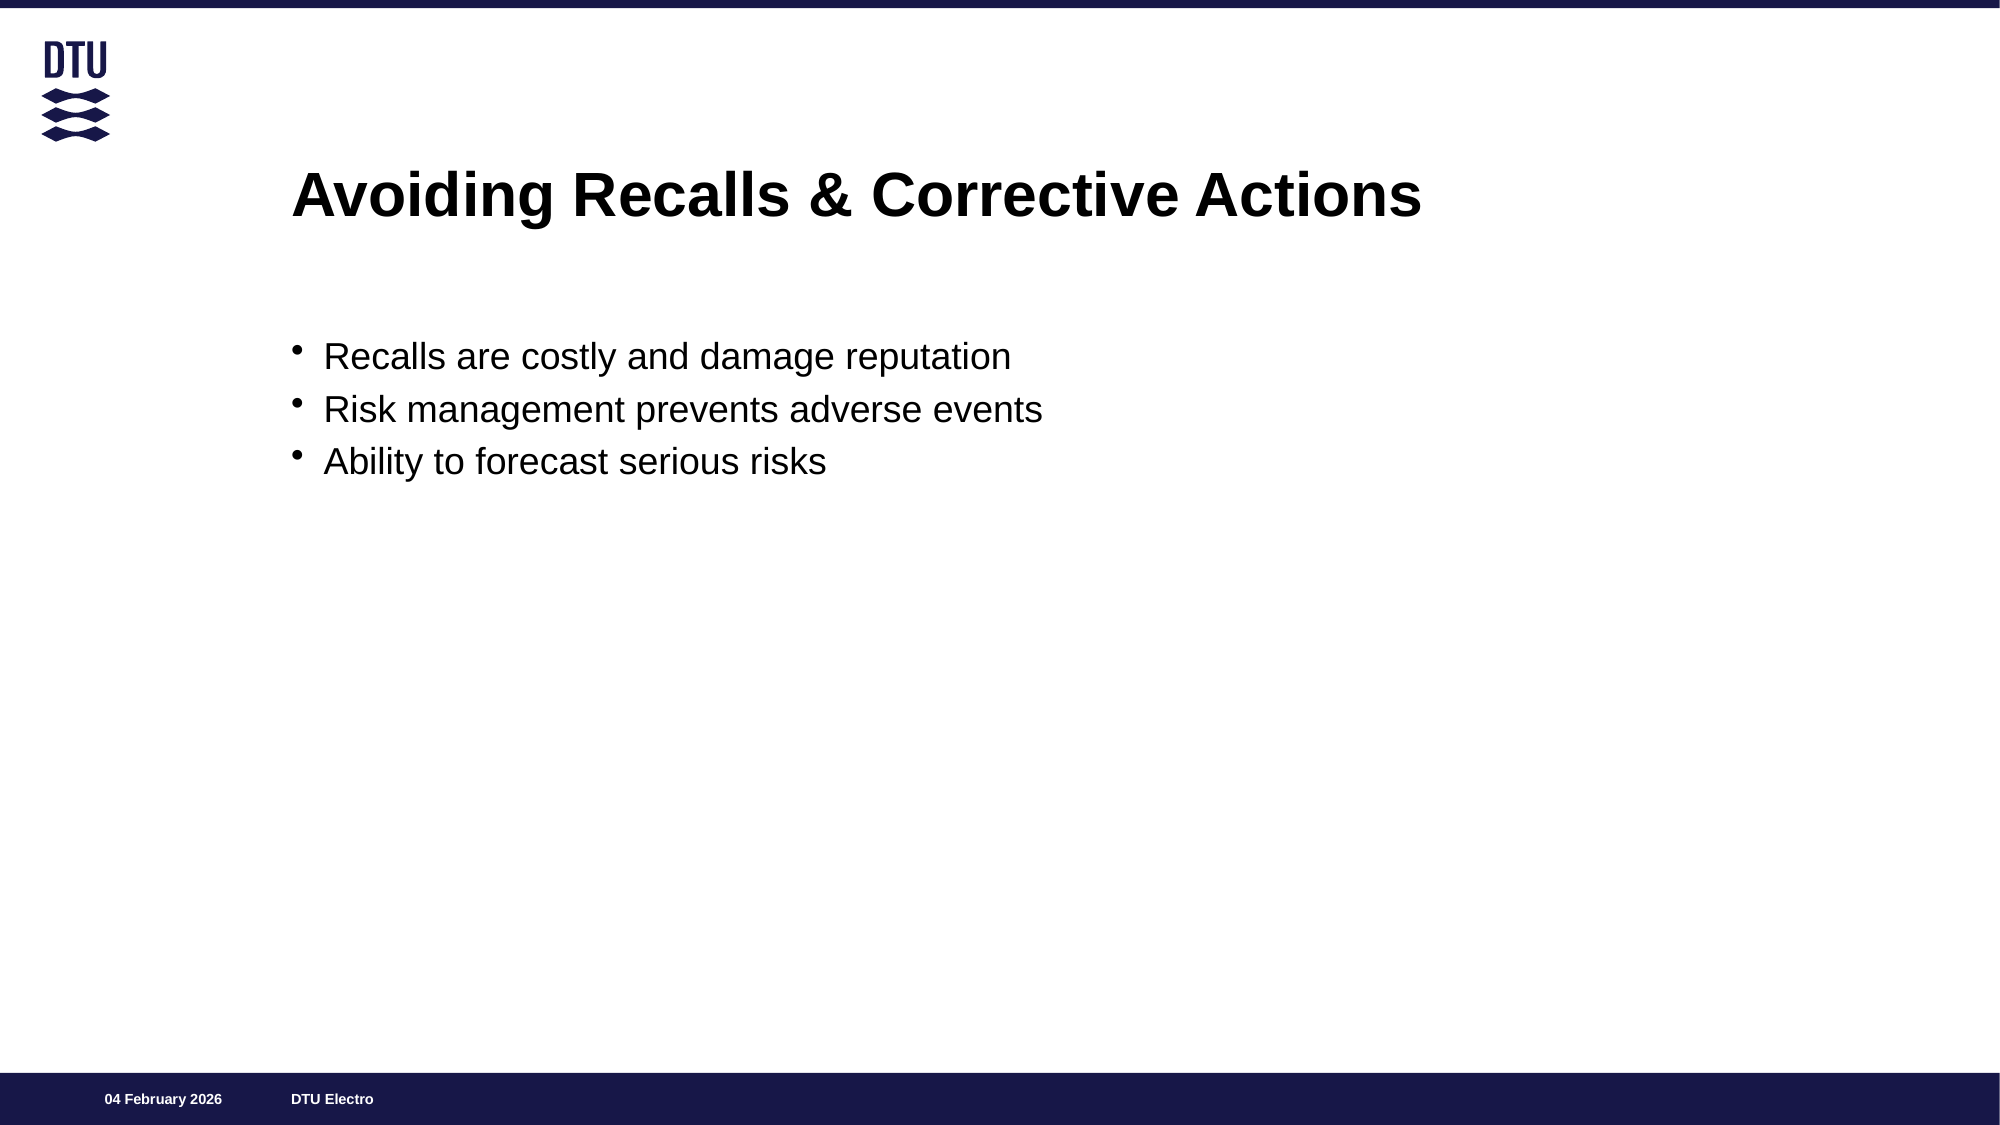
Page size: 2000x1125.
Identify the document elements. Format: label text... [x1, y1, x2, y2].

list Recalls are costly and damage reputation Risk management prevents adverse events Ability to forecast serious risks [291, 279, 1819, 1026]
title Avoiding Recalls & Corrective Actions [291, 69, 1819, 230]
